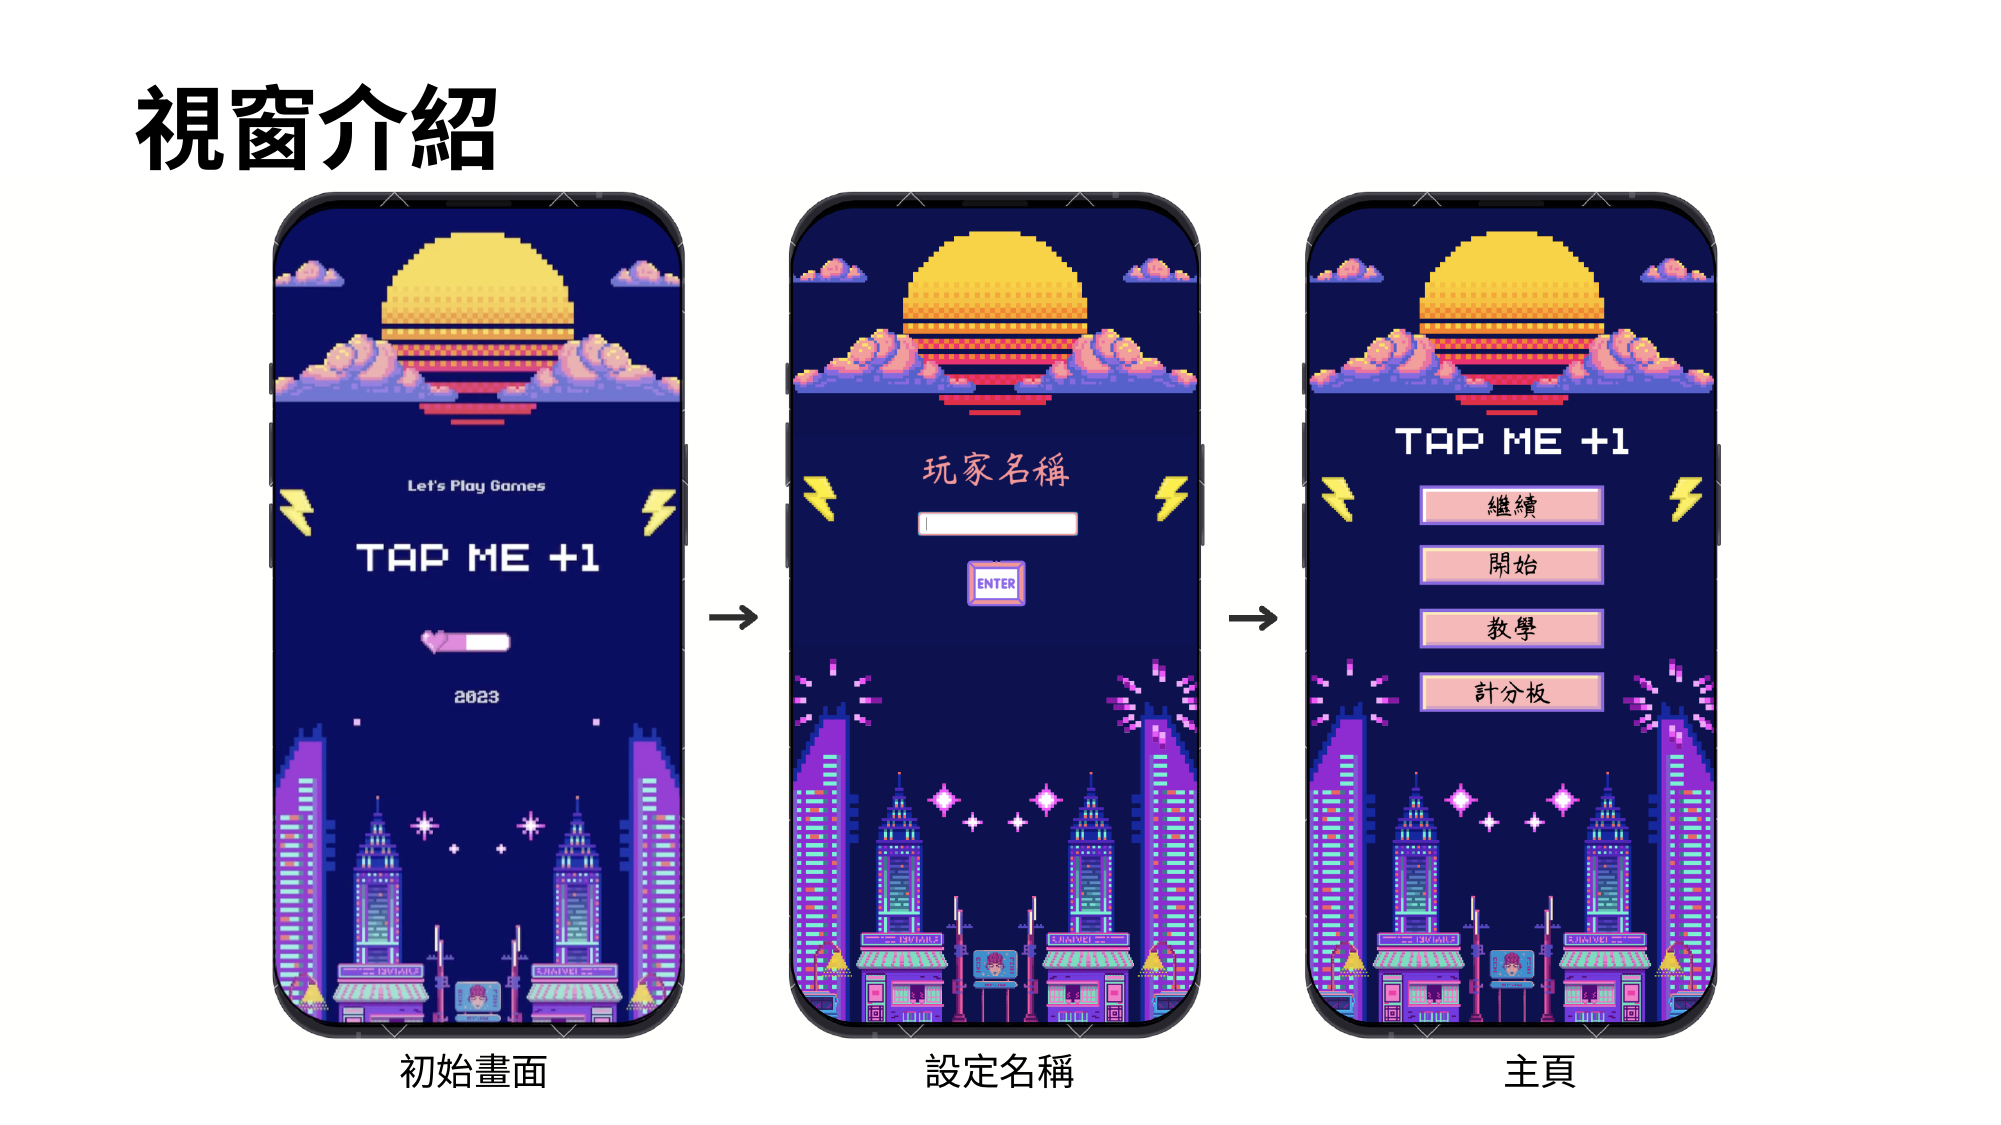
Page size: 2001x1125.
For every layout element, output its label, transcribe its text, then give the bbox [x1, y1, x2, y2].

text_box 視窗介紹 [119, 24, 1845, 176]
text_box 主頁 [1488, 1073, 1594, 1101]
text_box 設定名稱 [910, 1073, 1090, 1101]
text_box 初始畫面 [384, 1073, 565, 1101]
picture [0, 176, 1992, 1073]
